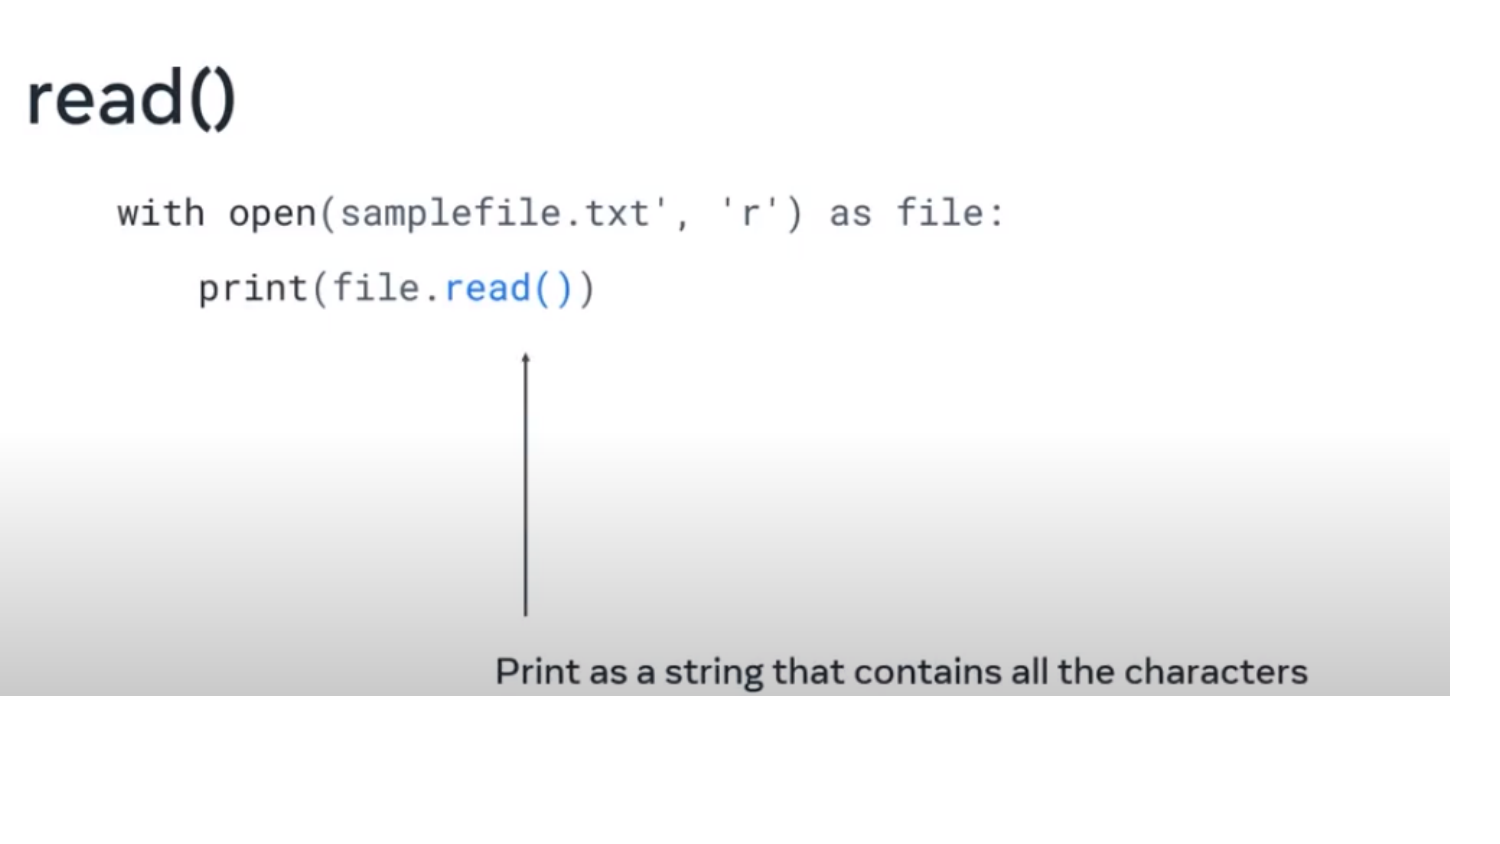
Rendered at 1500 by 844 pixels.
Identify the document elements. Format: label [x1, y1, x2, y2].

picture [0, 0, 1451, 696]
